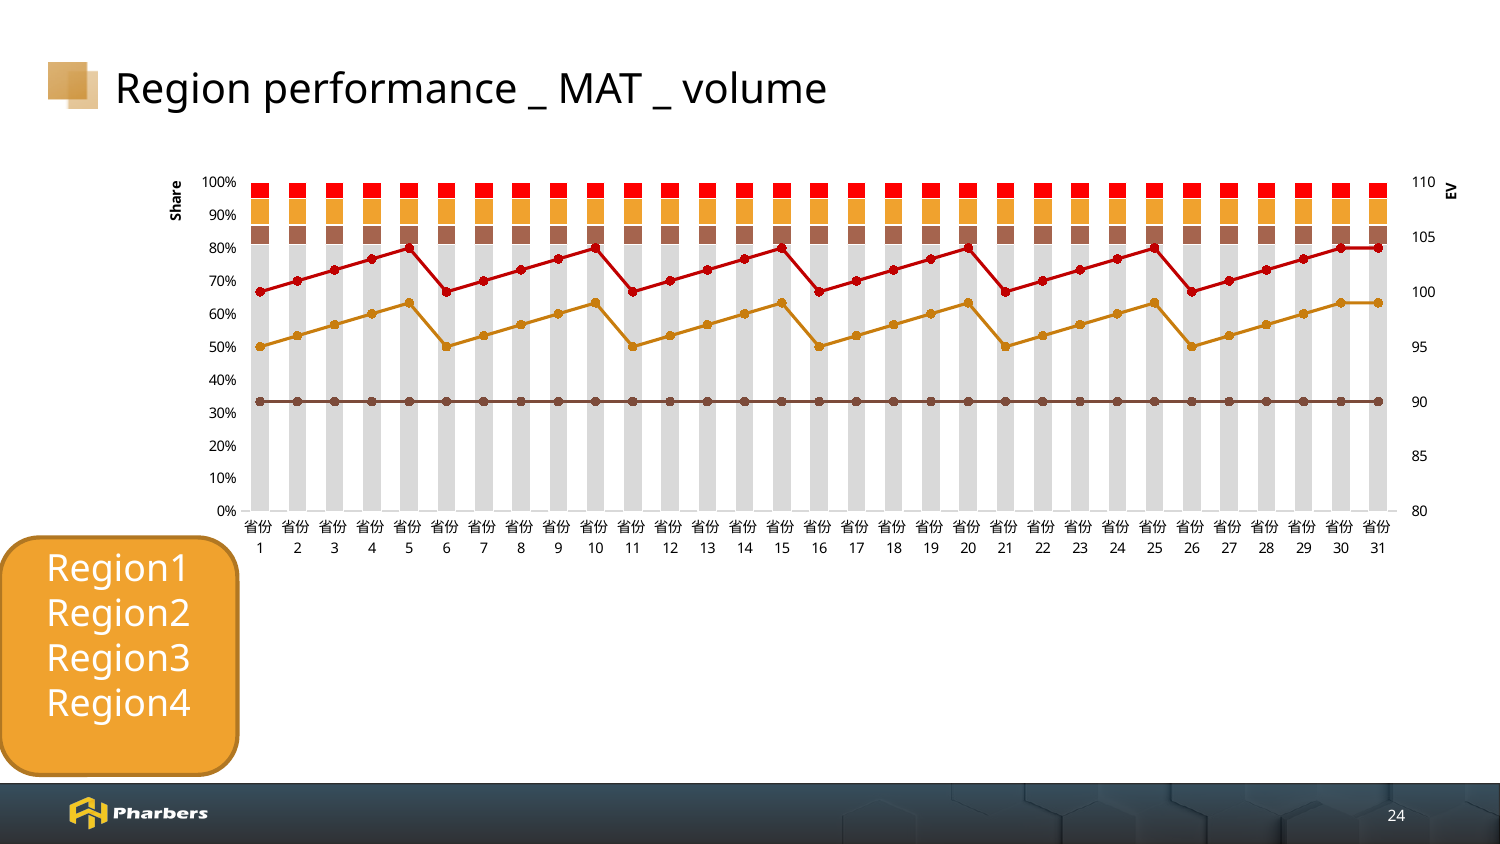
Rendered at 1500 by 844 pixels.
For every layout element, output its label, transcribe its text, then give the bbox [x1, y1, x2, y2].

title Region performance _ MAT _ volume [99, 21, 1494, 120]
picture [0, 783, 1500, 844]
chart [24, 159, 1476, 735]
slide_number 24 [1387, 806, 1450, 826]
text_box Region1 Region2 Region3 Region4 [0, 540, 239, 778]
